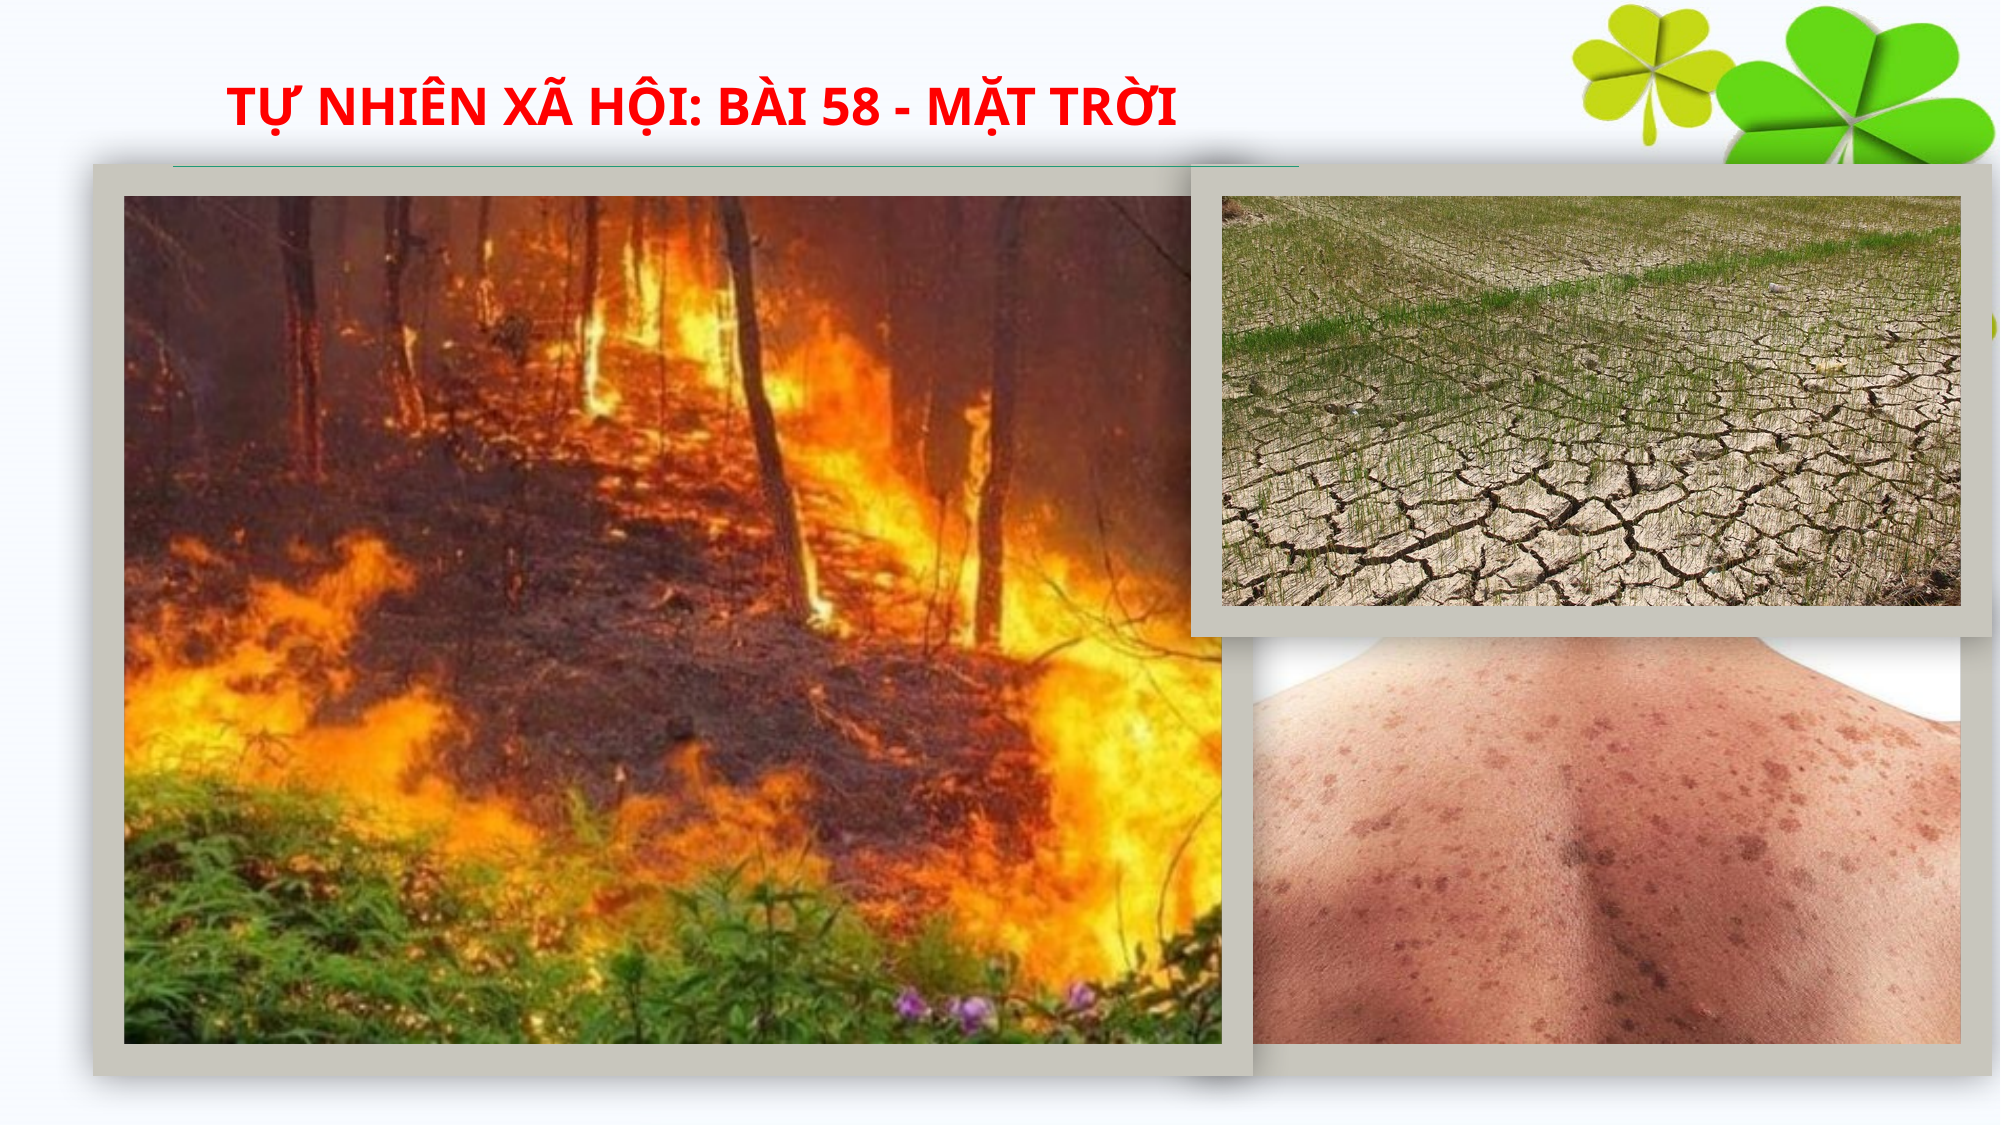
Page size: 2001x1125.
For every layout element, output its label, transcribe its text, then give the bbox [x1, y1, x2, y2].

text_box TỰ NHIÊN XÃ HỘI: BÀI 58 - MẶT TRỜI [211, 65, 1272, 144]
picture [0, 0, 2001, 1125]
